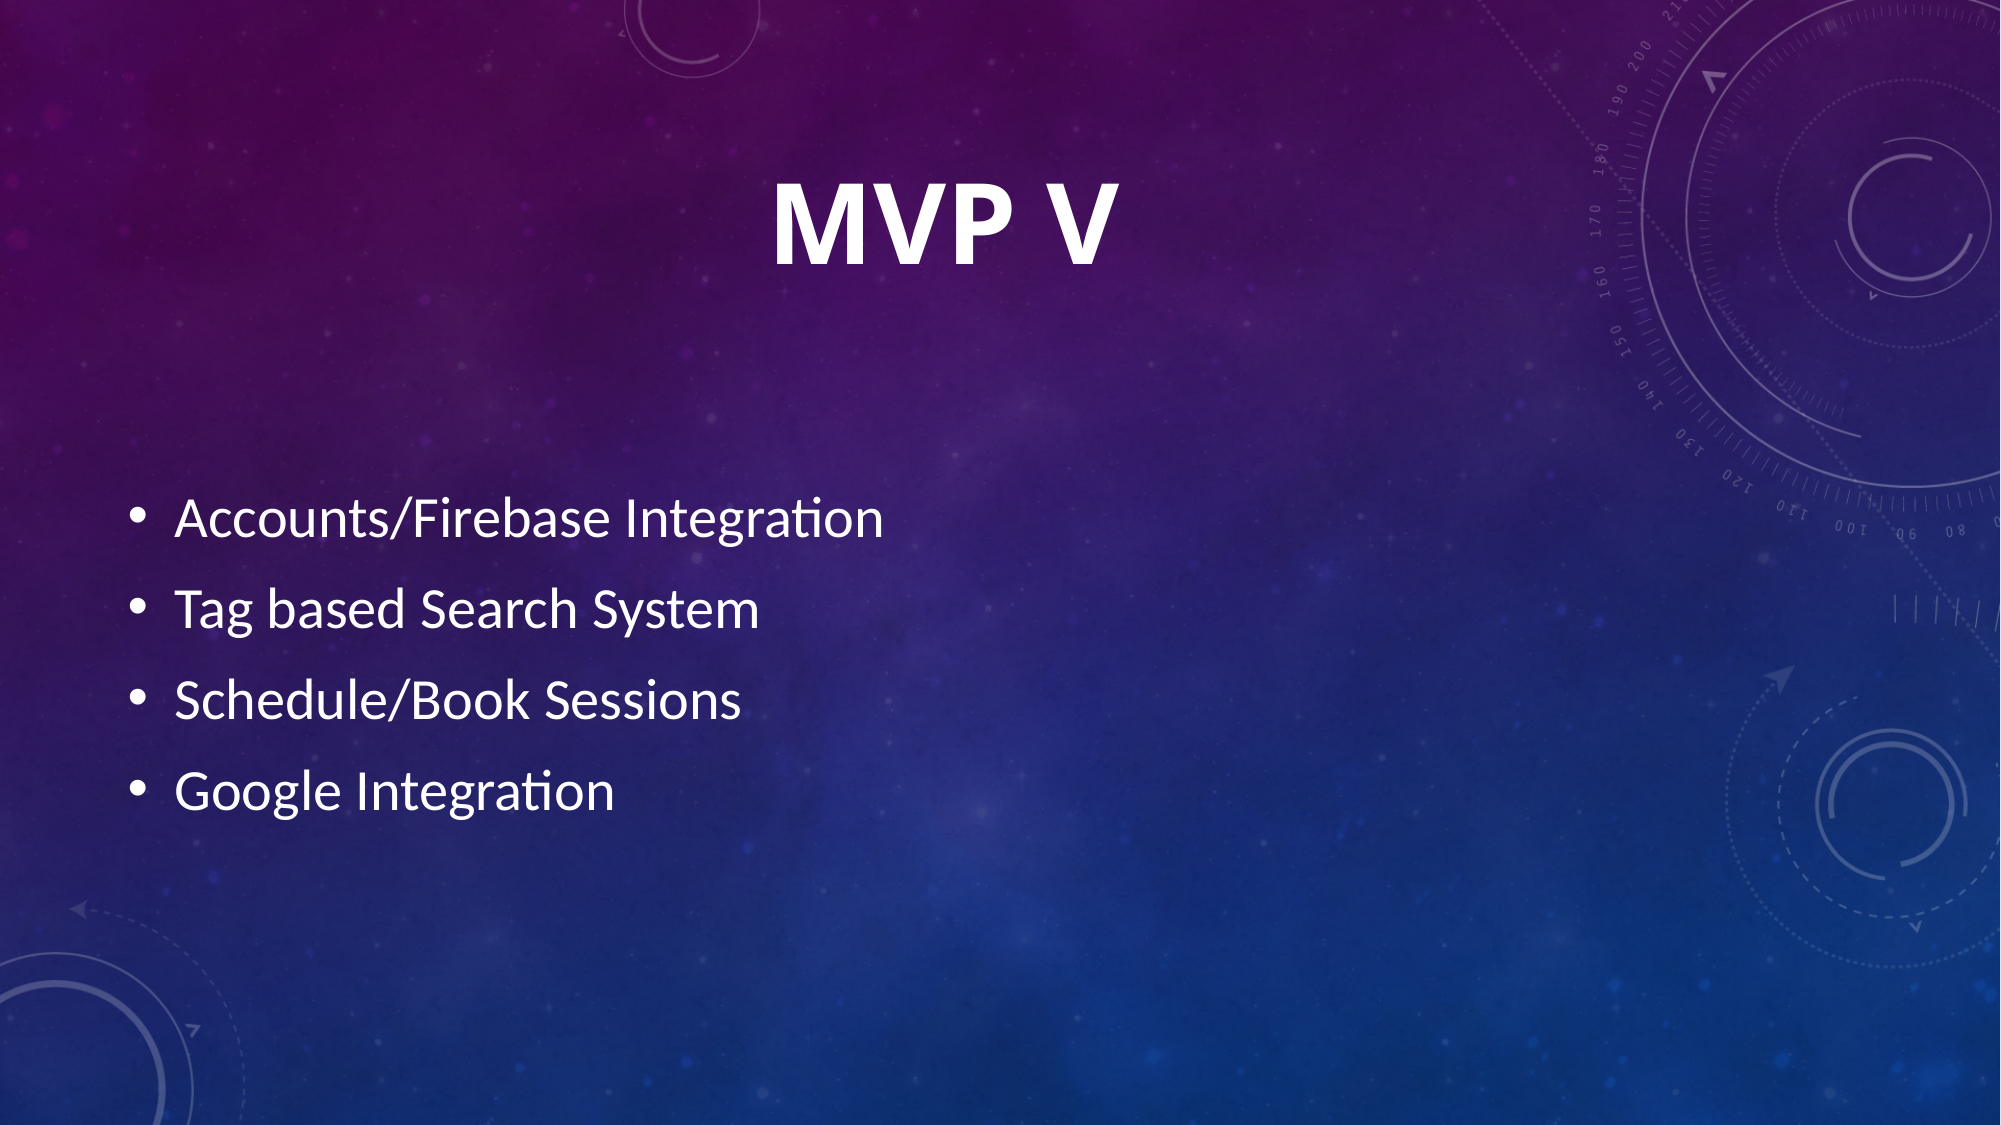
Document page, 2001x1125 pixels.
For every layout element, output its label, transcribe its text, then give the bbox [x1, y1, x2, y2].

title MVP V [112, 99, 1775, 339]
list Accounts/Firebase Integration Tag based Search System Schedule/Book Sessions Google Integration [112, 351, 1775, 950]
picture [0, 0, 2001, 1125]
